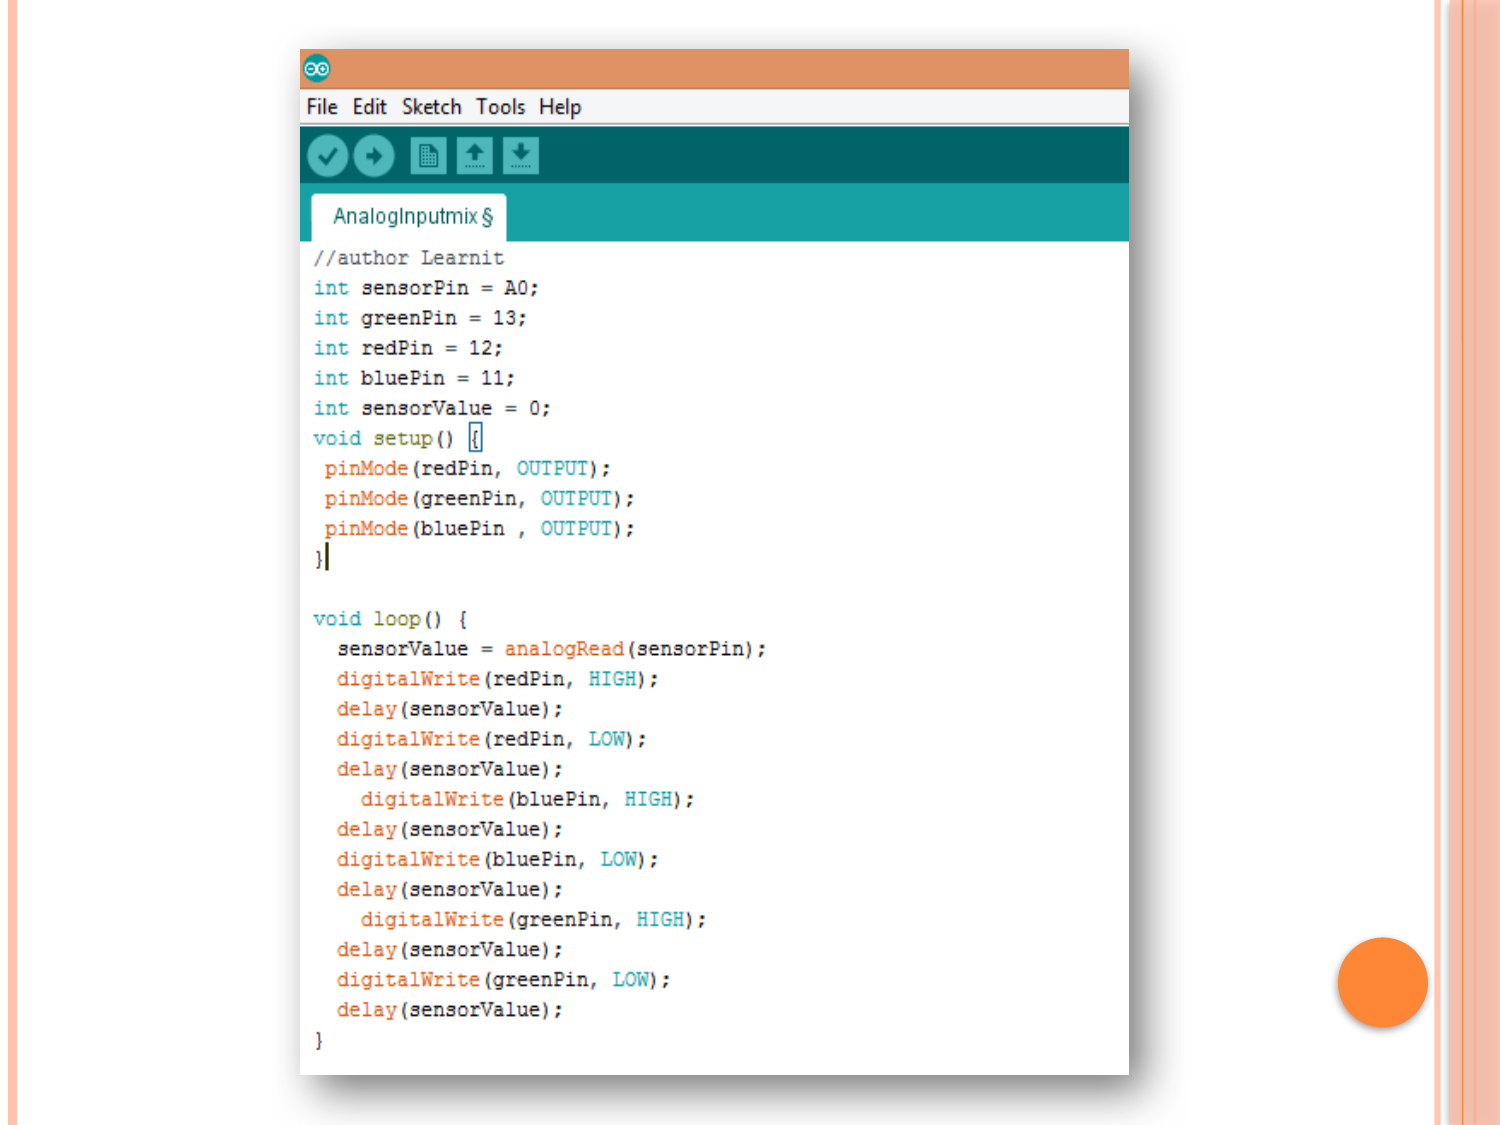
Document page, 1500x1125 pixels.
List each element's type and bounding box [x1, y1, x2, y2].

picture [299, 49, 1130, 1076]
